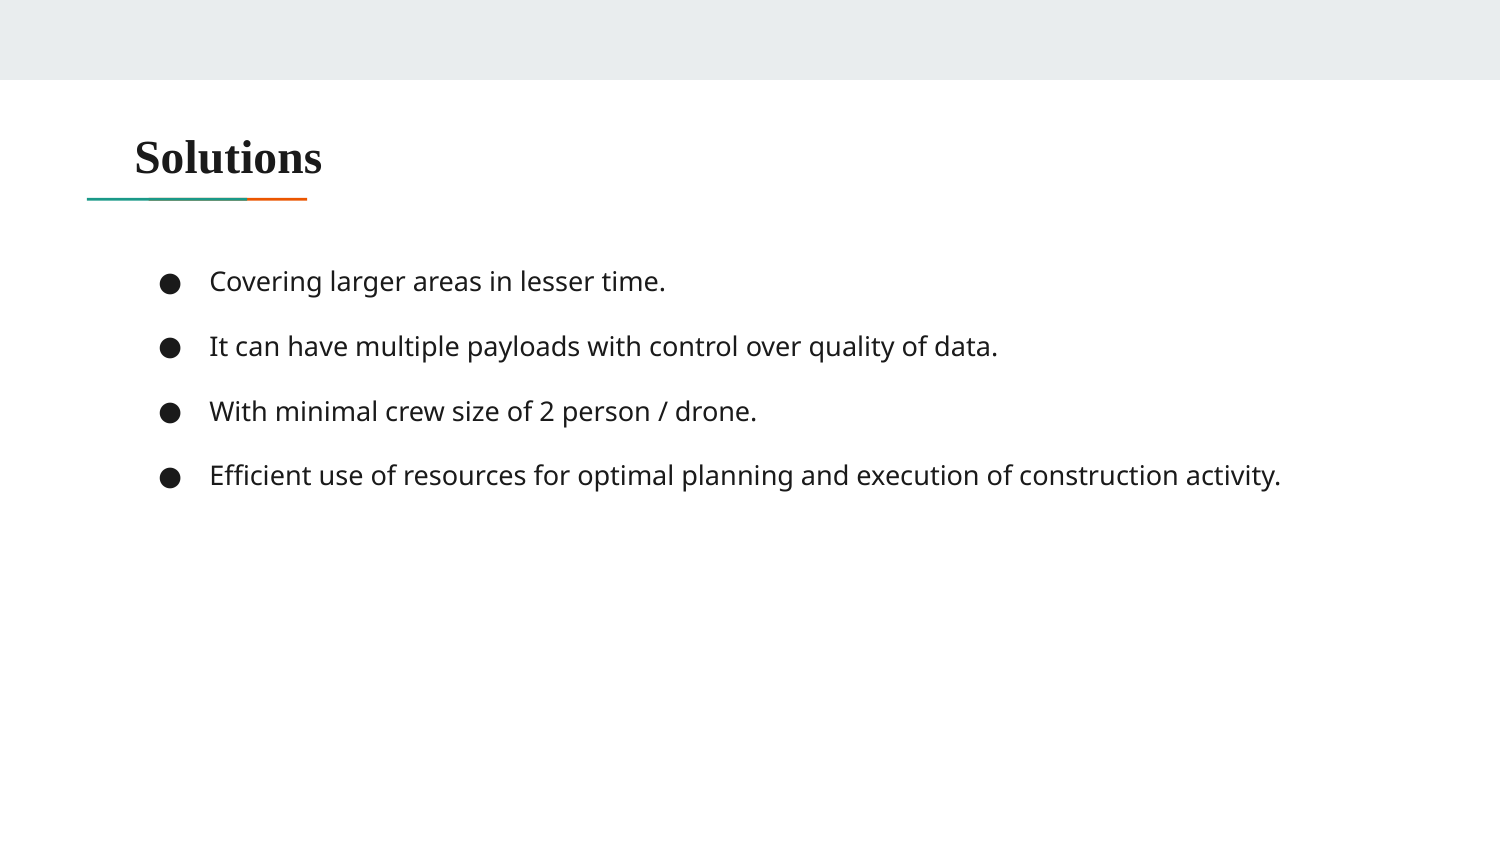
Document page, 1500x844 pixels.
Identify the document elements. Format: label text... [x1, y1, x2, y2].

title Solutions [119, 110, 1381, 199]
list Covering larger areas in lesser time. It can have multiple payloads with control over quality of data. With minimal crew size of 2 person / drone. Efficient use of resources for optimal planning and execution of construction activity. [119, 217, 1381, 589]
